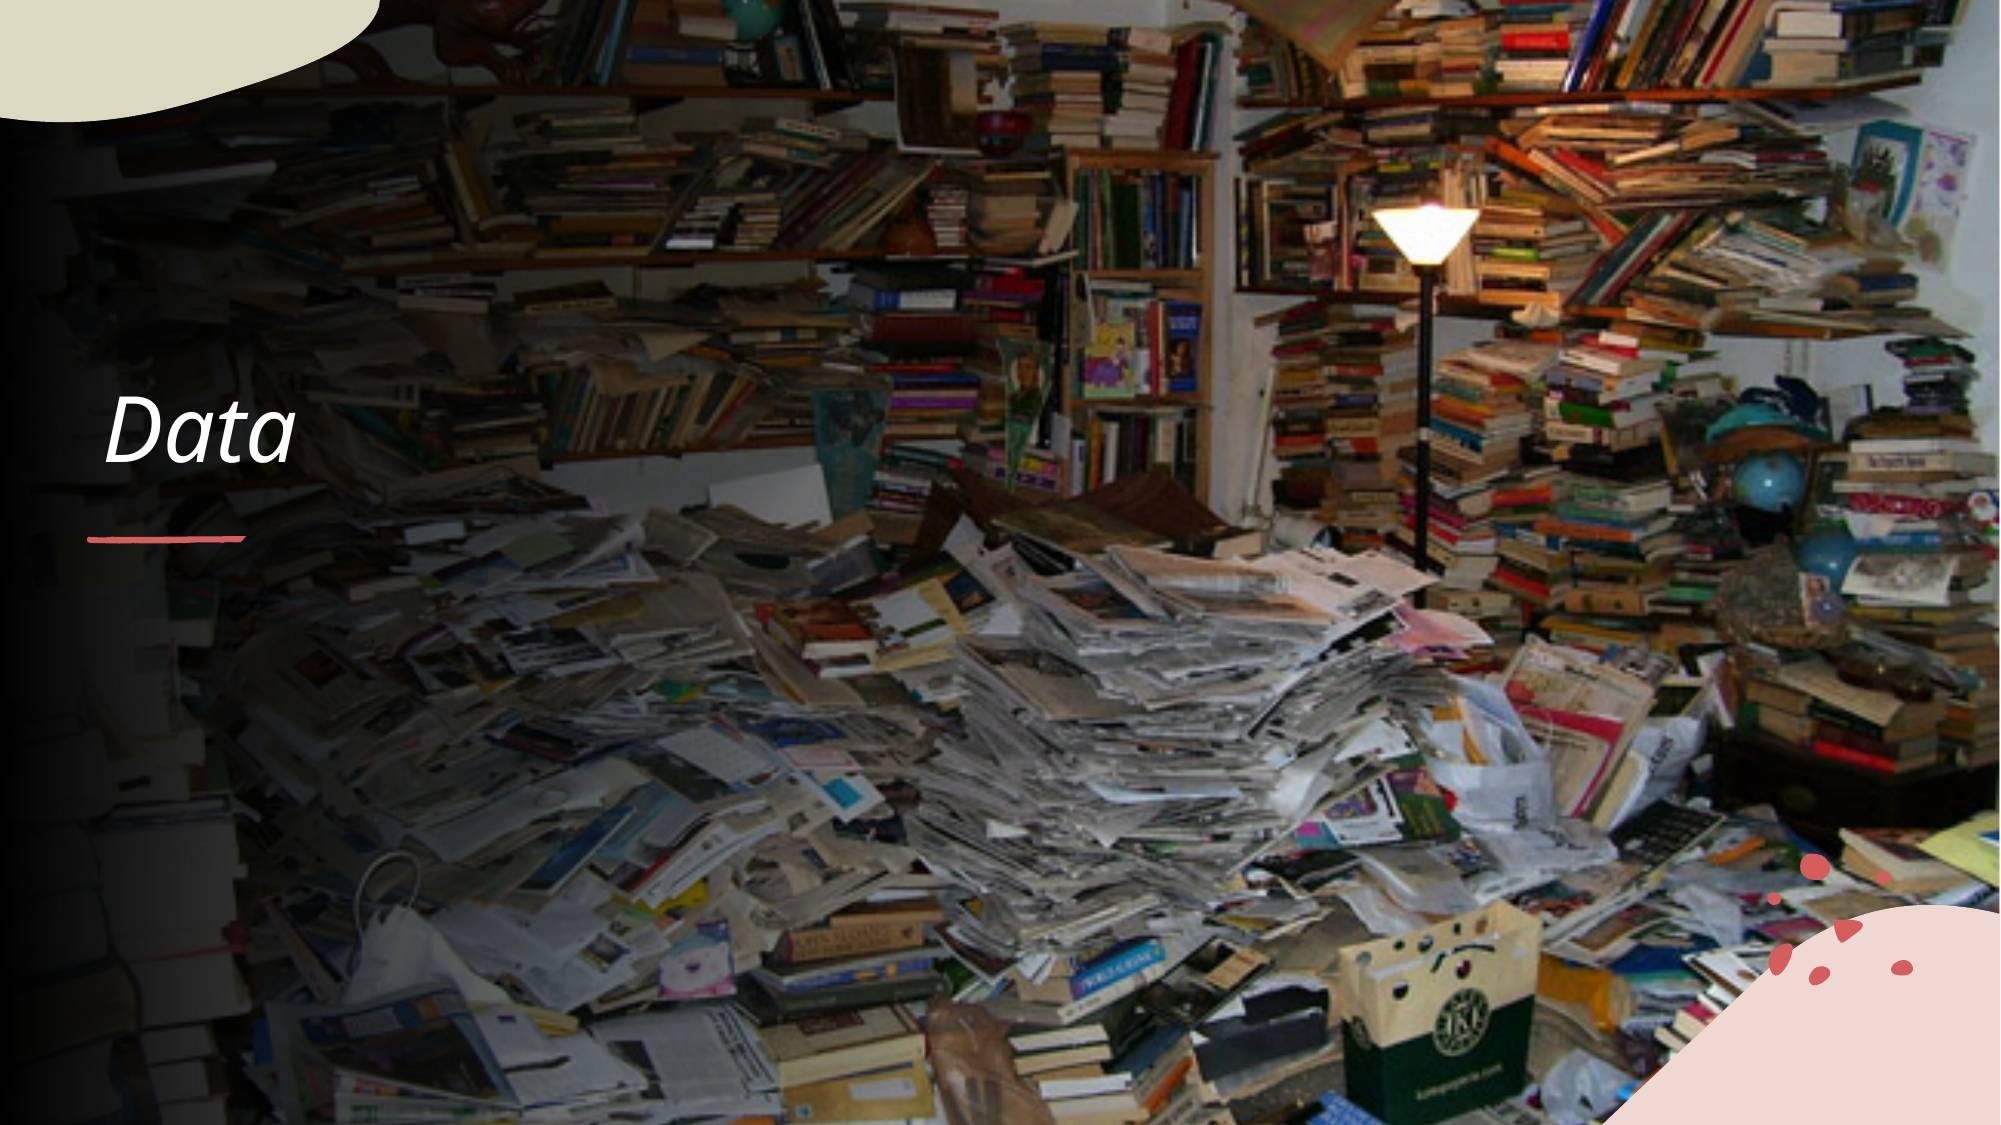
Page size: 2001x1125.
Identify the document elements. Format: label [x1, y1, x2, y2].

list [0, 0, 2000, 1125]
text_box [86, 536, 247, 544]
text_box [1767, 853, 1914, 986]
